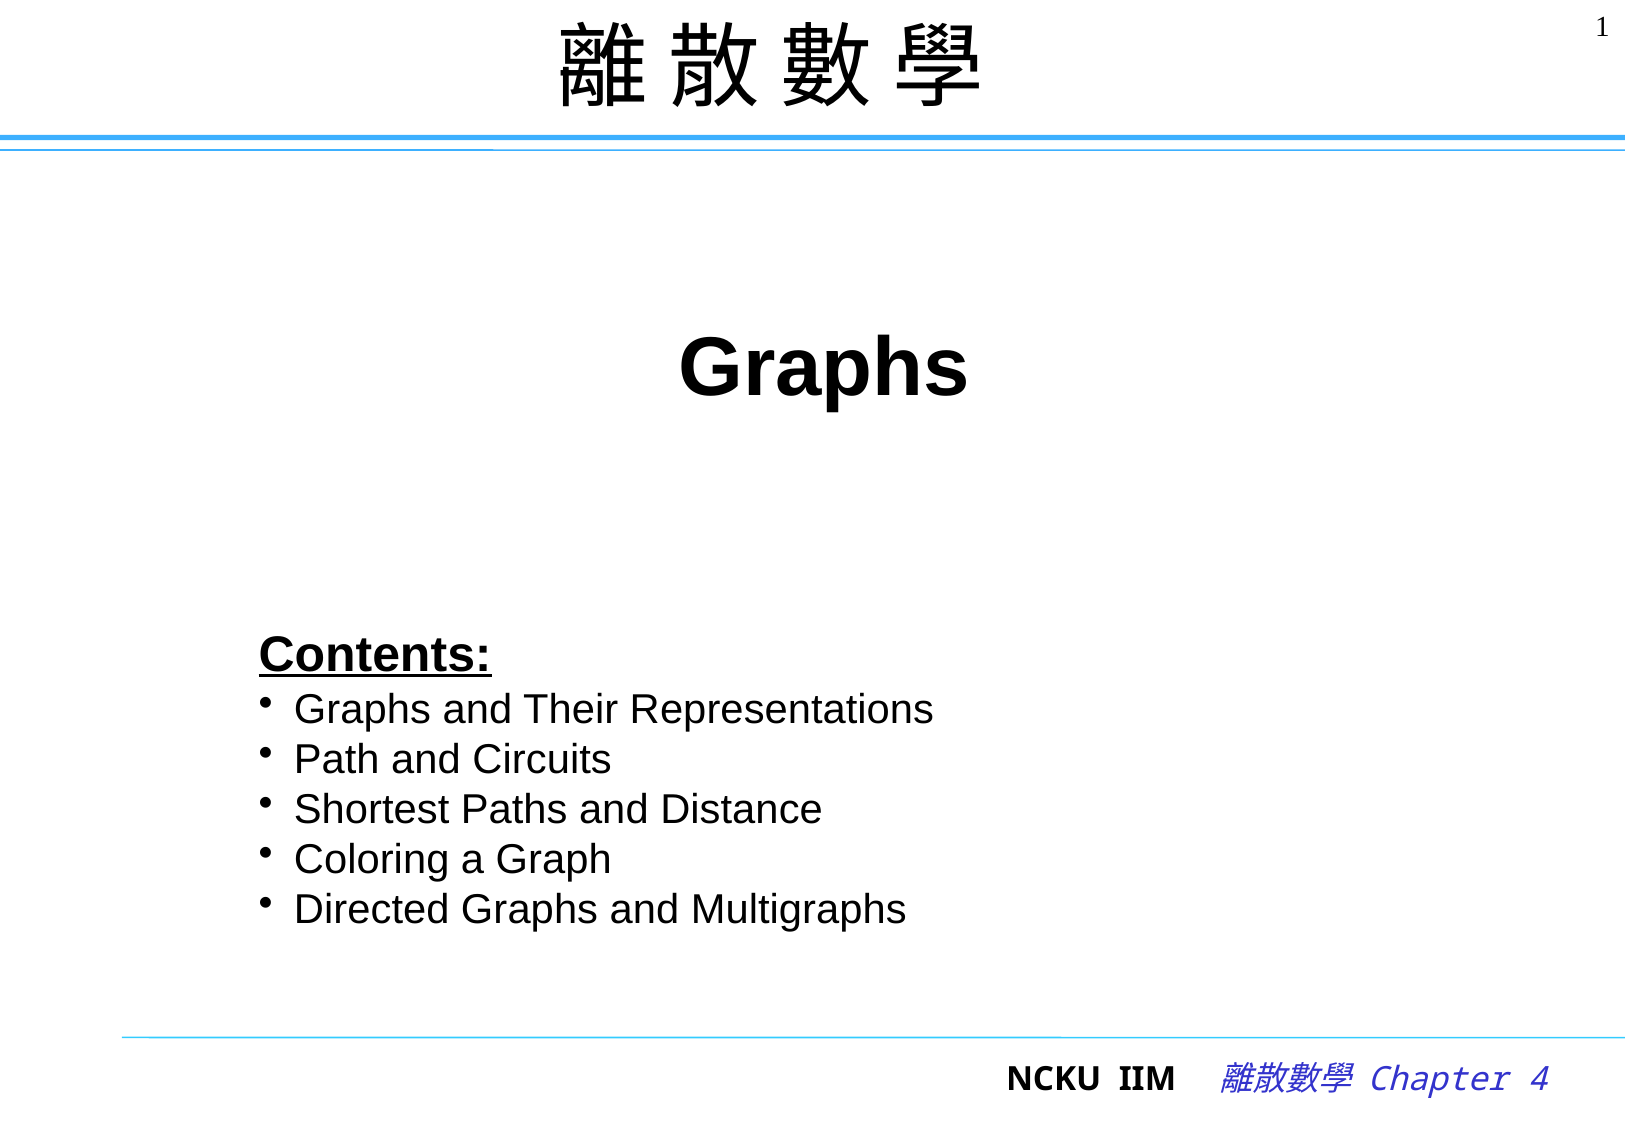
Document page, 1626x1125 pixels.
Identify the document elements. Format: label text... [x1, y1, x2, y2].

text_box [108, 249, 1490, 425]
text_box Contents: Graphs and Their Representations Path and Circuits Shortest Paths and Distance Coloring a Graph Directed Graphs and Multigraphs [243, 620, 1422, 1016]
text_box Graphs [133, 275, 1515, 450]
text_box 離 散 數 學 [110, 0, 1451, 125]
slide_number 1 [1489, 0, 1625, 75]
